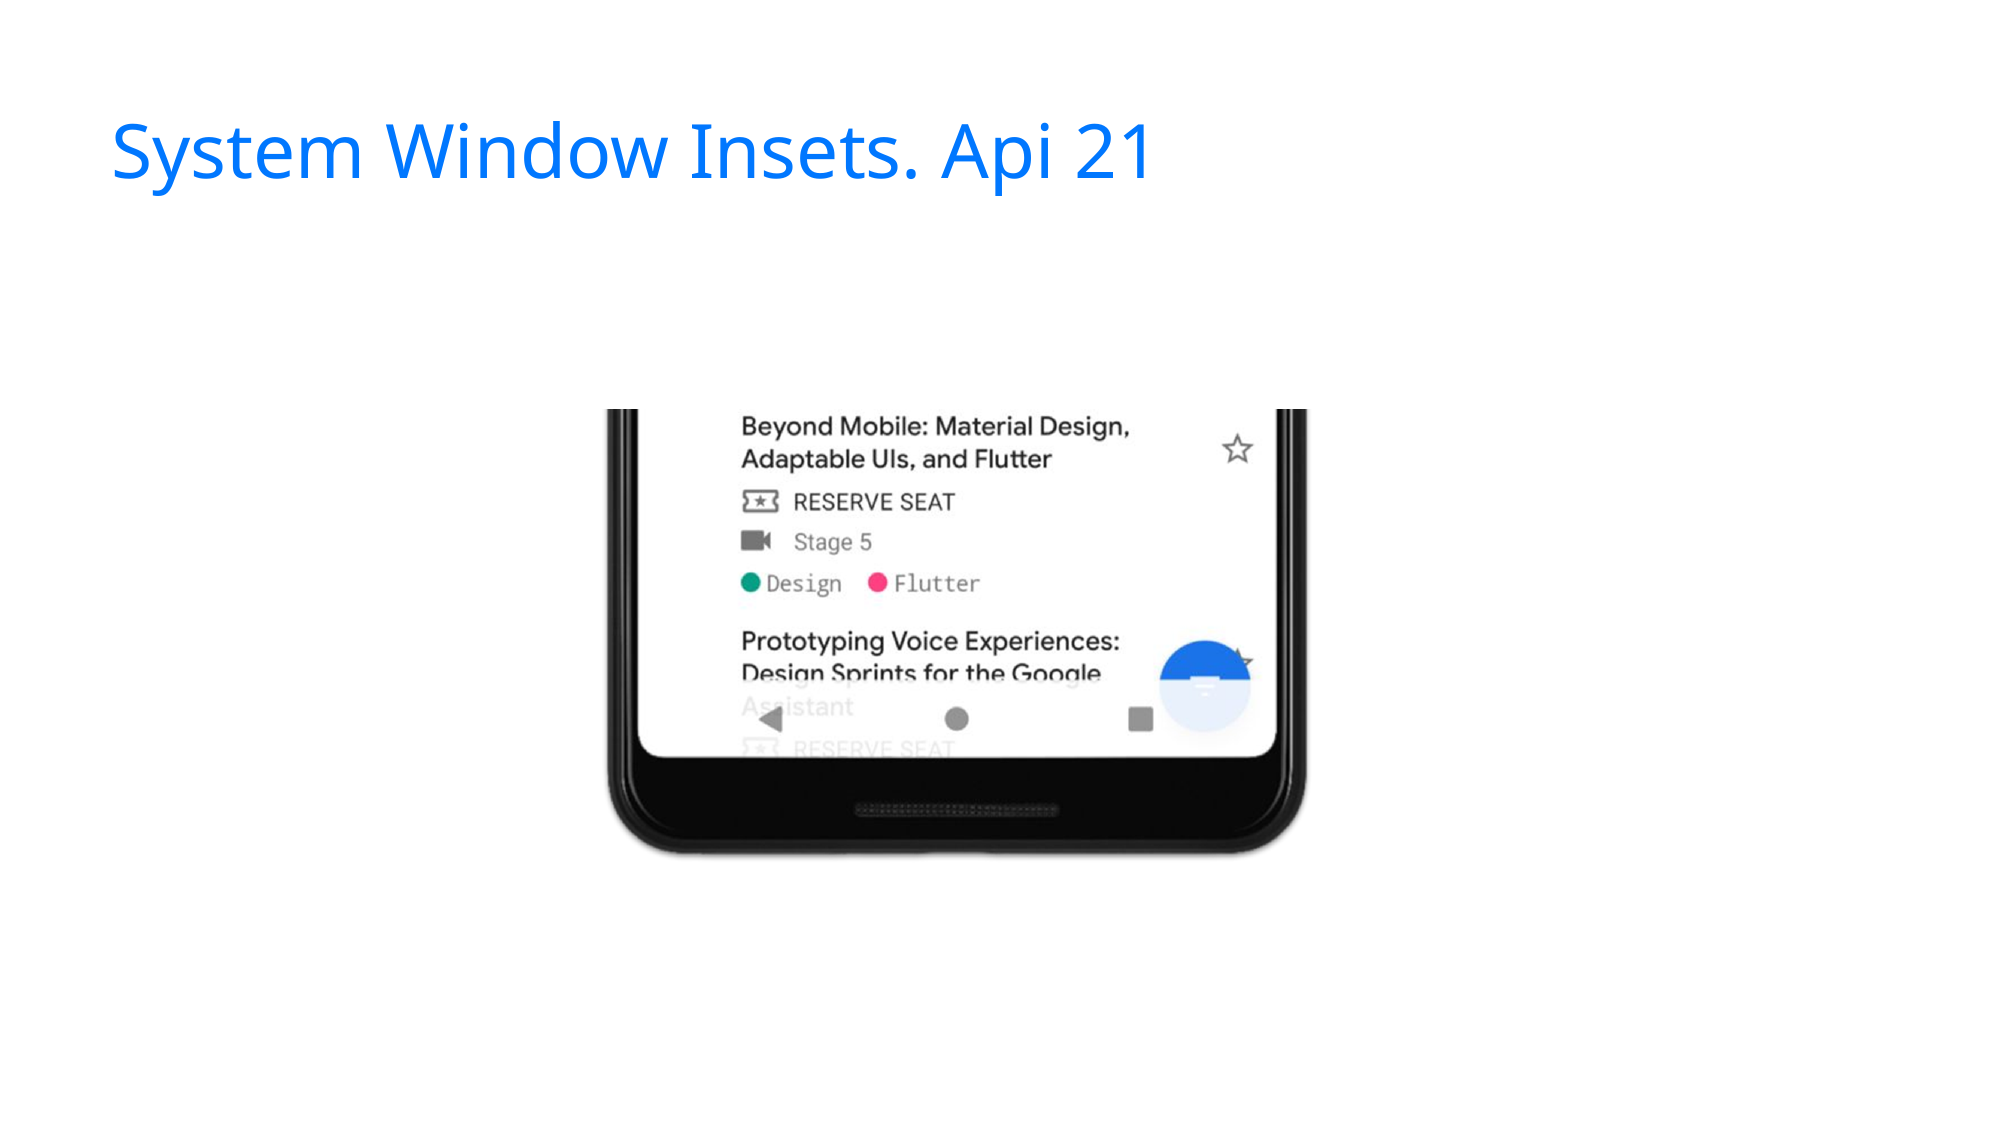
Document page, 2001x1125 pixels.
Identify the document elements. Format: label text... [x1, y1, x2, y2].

picture [395, 409, 1523, 904]
title System Window Insets. Api 21 [111, 113, 1487, 291]
